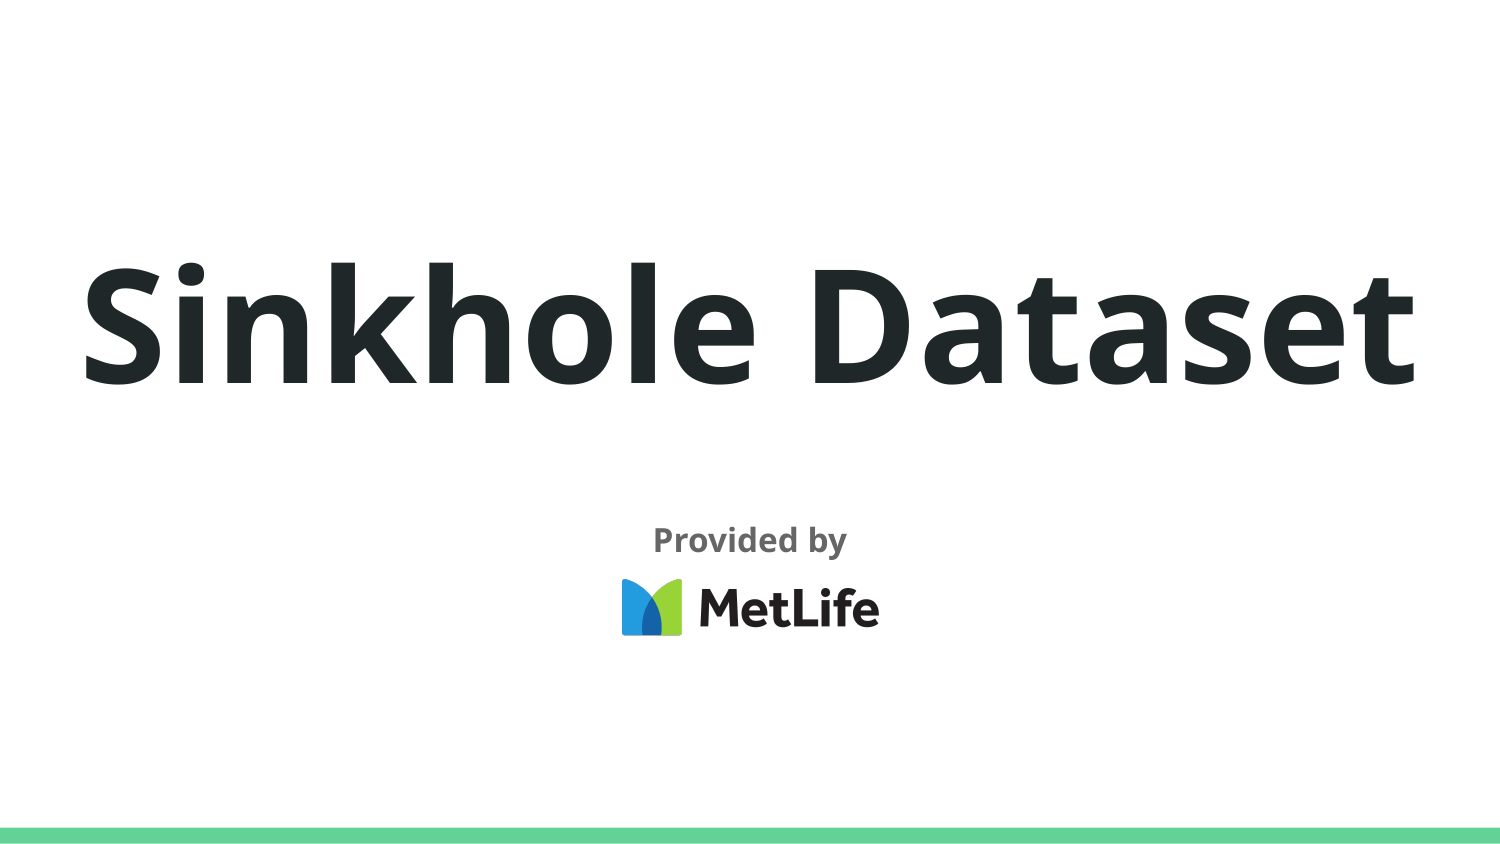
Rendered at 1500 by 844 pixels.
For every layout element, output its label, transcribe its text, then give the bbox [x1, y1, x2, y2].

text_box Provided by [613, 503, 887, 553]
picture [621, 578, 879, 636]
title Sinkhole Dataset [51, 162, 1449, 478]
